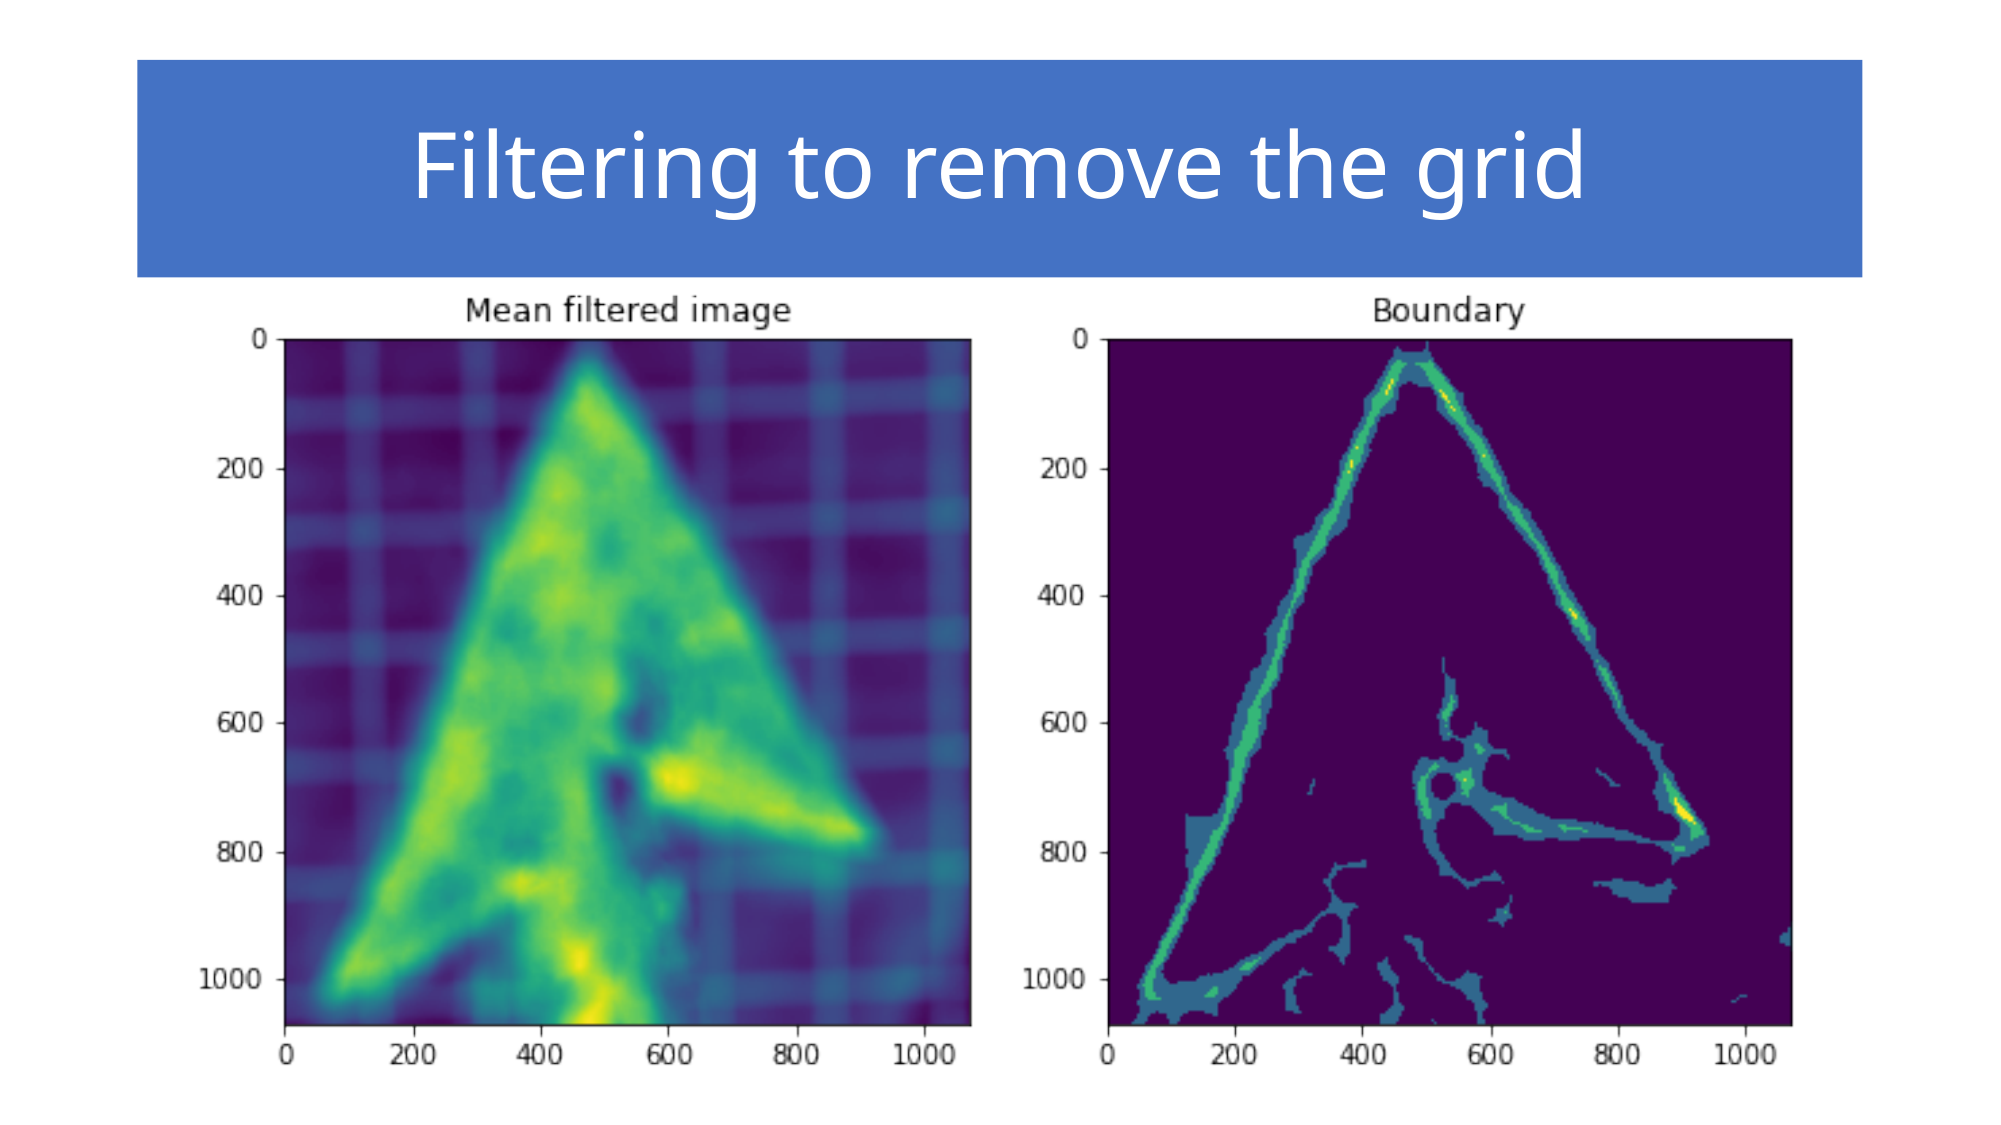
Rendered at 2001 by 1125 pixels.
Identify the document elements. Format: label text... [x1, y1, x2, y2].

picture [179, 277, 1821, 1090]
title Filtering to remove the grid [137, 59, 1863, 278]
